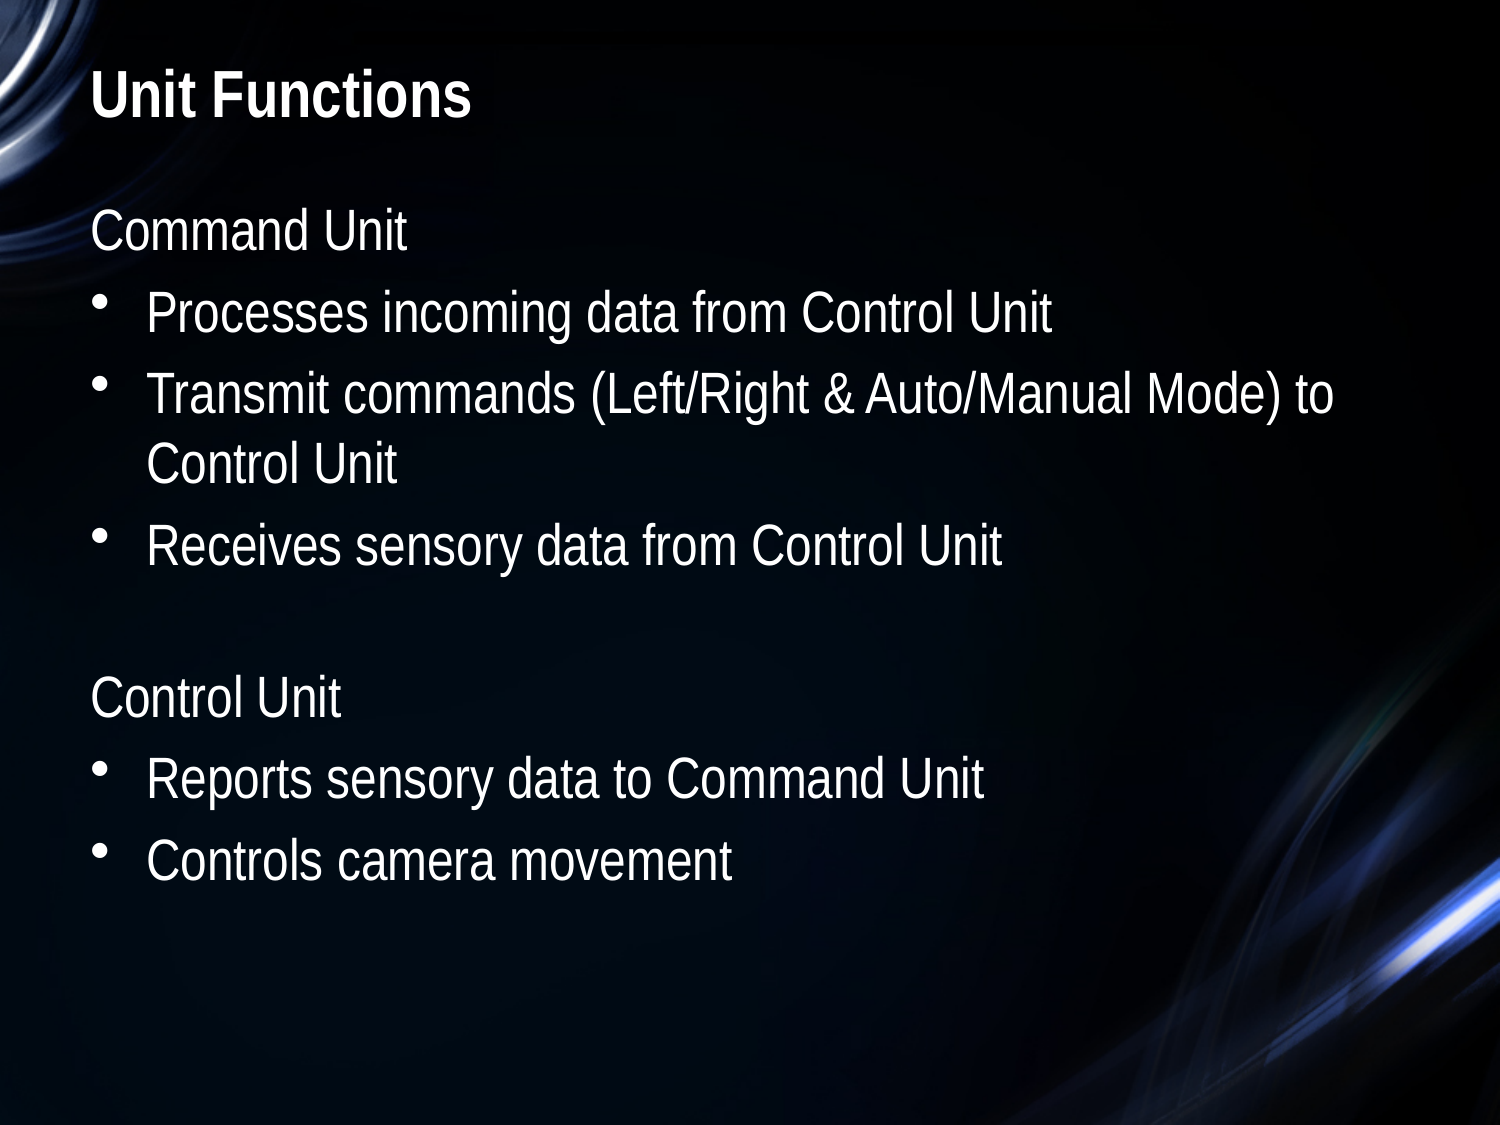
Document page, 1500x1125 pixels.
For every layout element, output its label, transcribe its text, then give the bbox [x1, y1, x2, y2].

title Unit Functions [74, 30, 1426, 151]
picture [0, 0, 1500, 1125]
list Command Unit Processes incoming data from Control Unit Transmit commands (Left/Right & Auto/Manual Mode) to Control Unit Receives sensory data from Control Unit Control Unit Reports sensory data to Command Unit Controls camera movement [74, 184, 1426, 1006]
